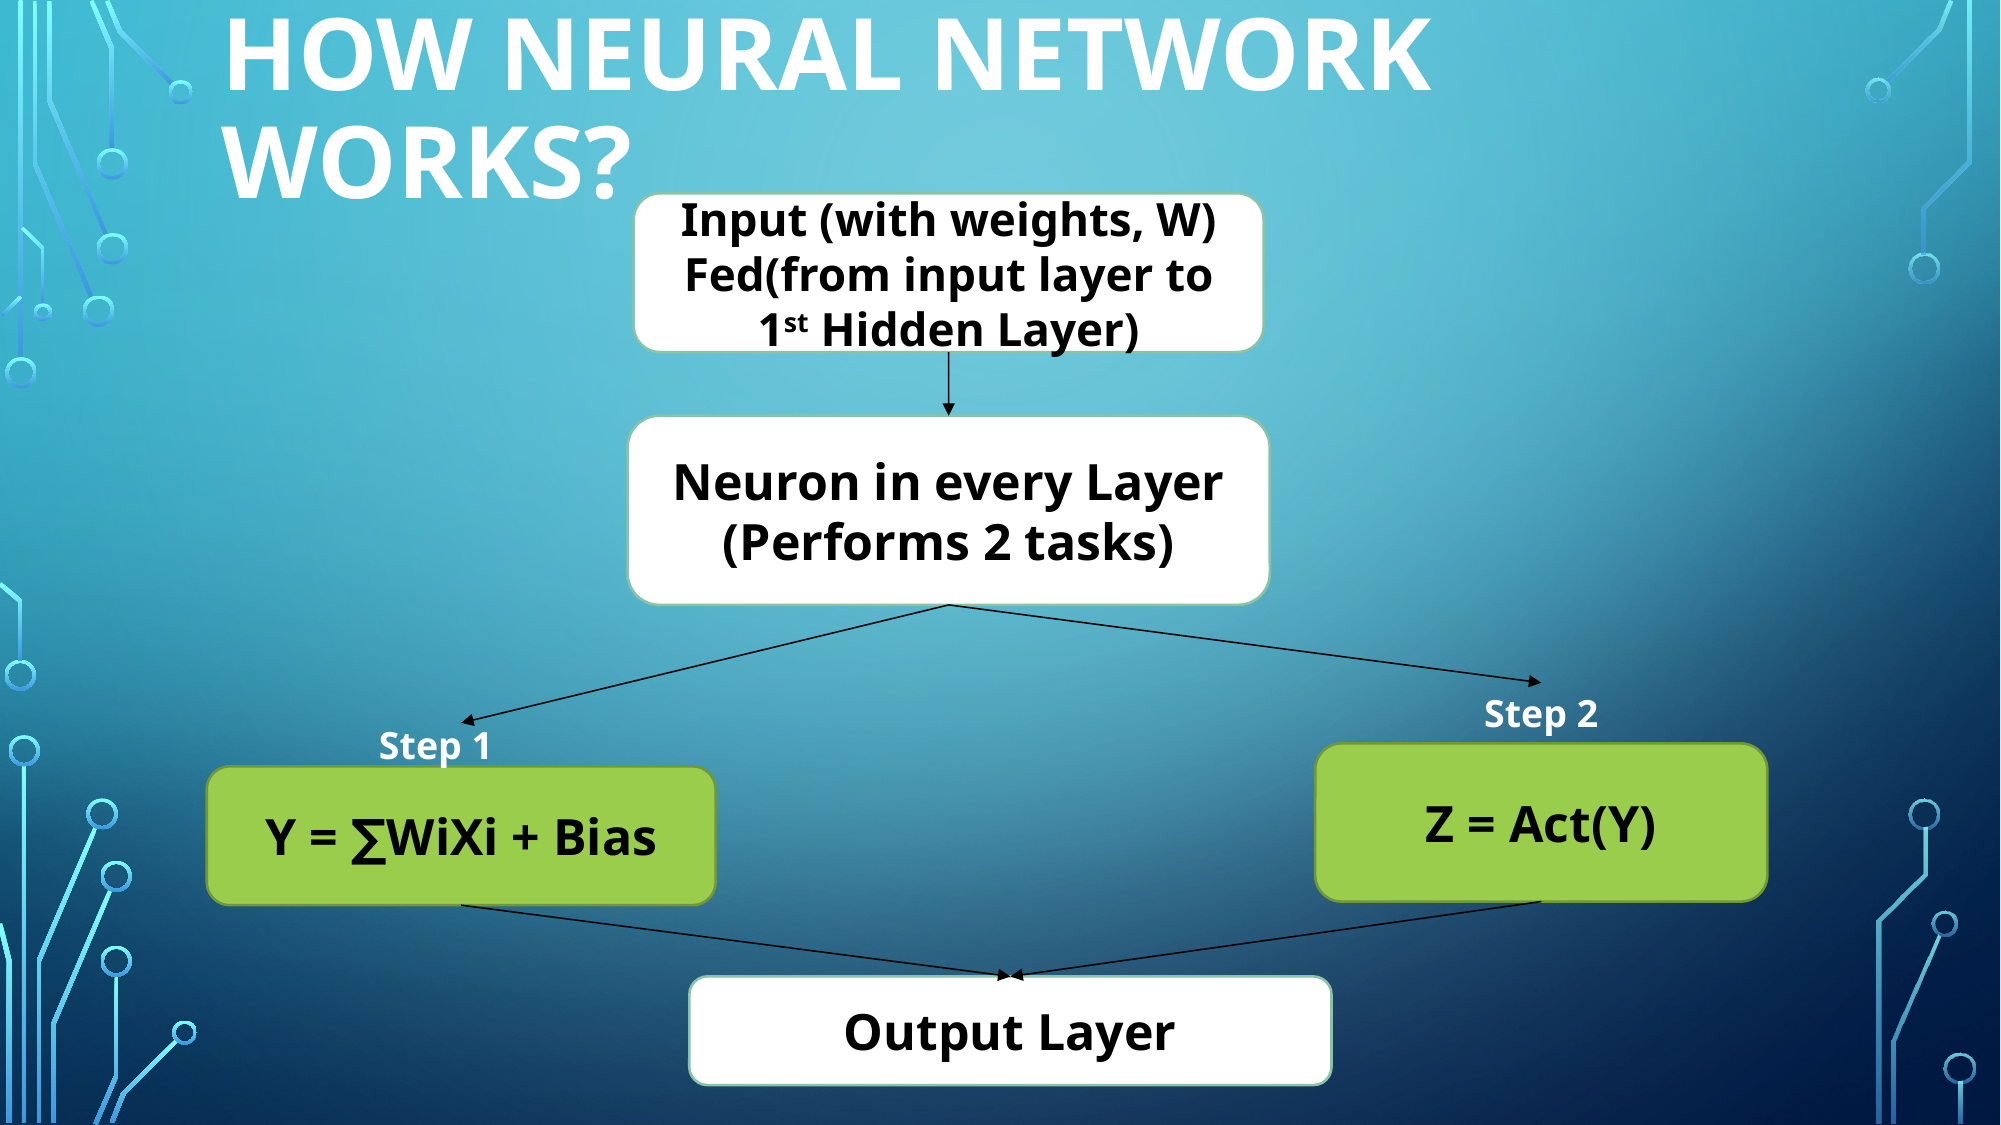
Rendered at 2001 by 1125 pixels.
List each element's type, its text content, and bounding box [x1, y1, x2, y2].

text_box Output Layer [687, 977, 1333, 1087]
text_box Z = Act(Y) [1313, 742, 1769, 903]
text_box Input (with weights, W) Fed(from input layer to 1st Hidden Layer) [632, 191, 1265, 354]
text_box Step 1 [318, 714, 554, 774]
title How Neural network works? [206, 54, 1832, 170]
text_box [948, 604, 1542, 683]
text_box Neuron in every Layer (Performs 2 tasks) [626, 414, 1272, 604]
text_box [1010, 901, 1542, 977]
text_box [460, 604, 949, 724]
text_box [460, 904, 1010, 977]
text_box Y = ∑WiXi + Bias [205, 765, 717, 907]
text_box Step 2 [1423, 682, 1660, 743]
